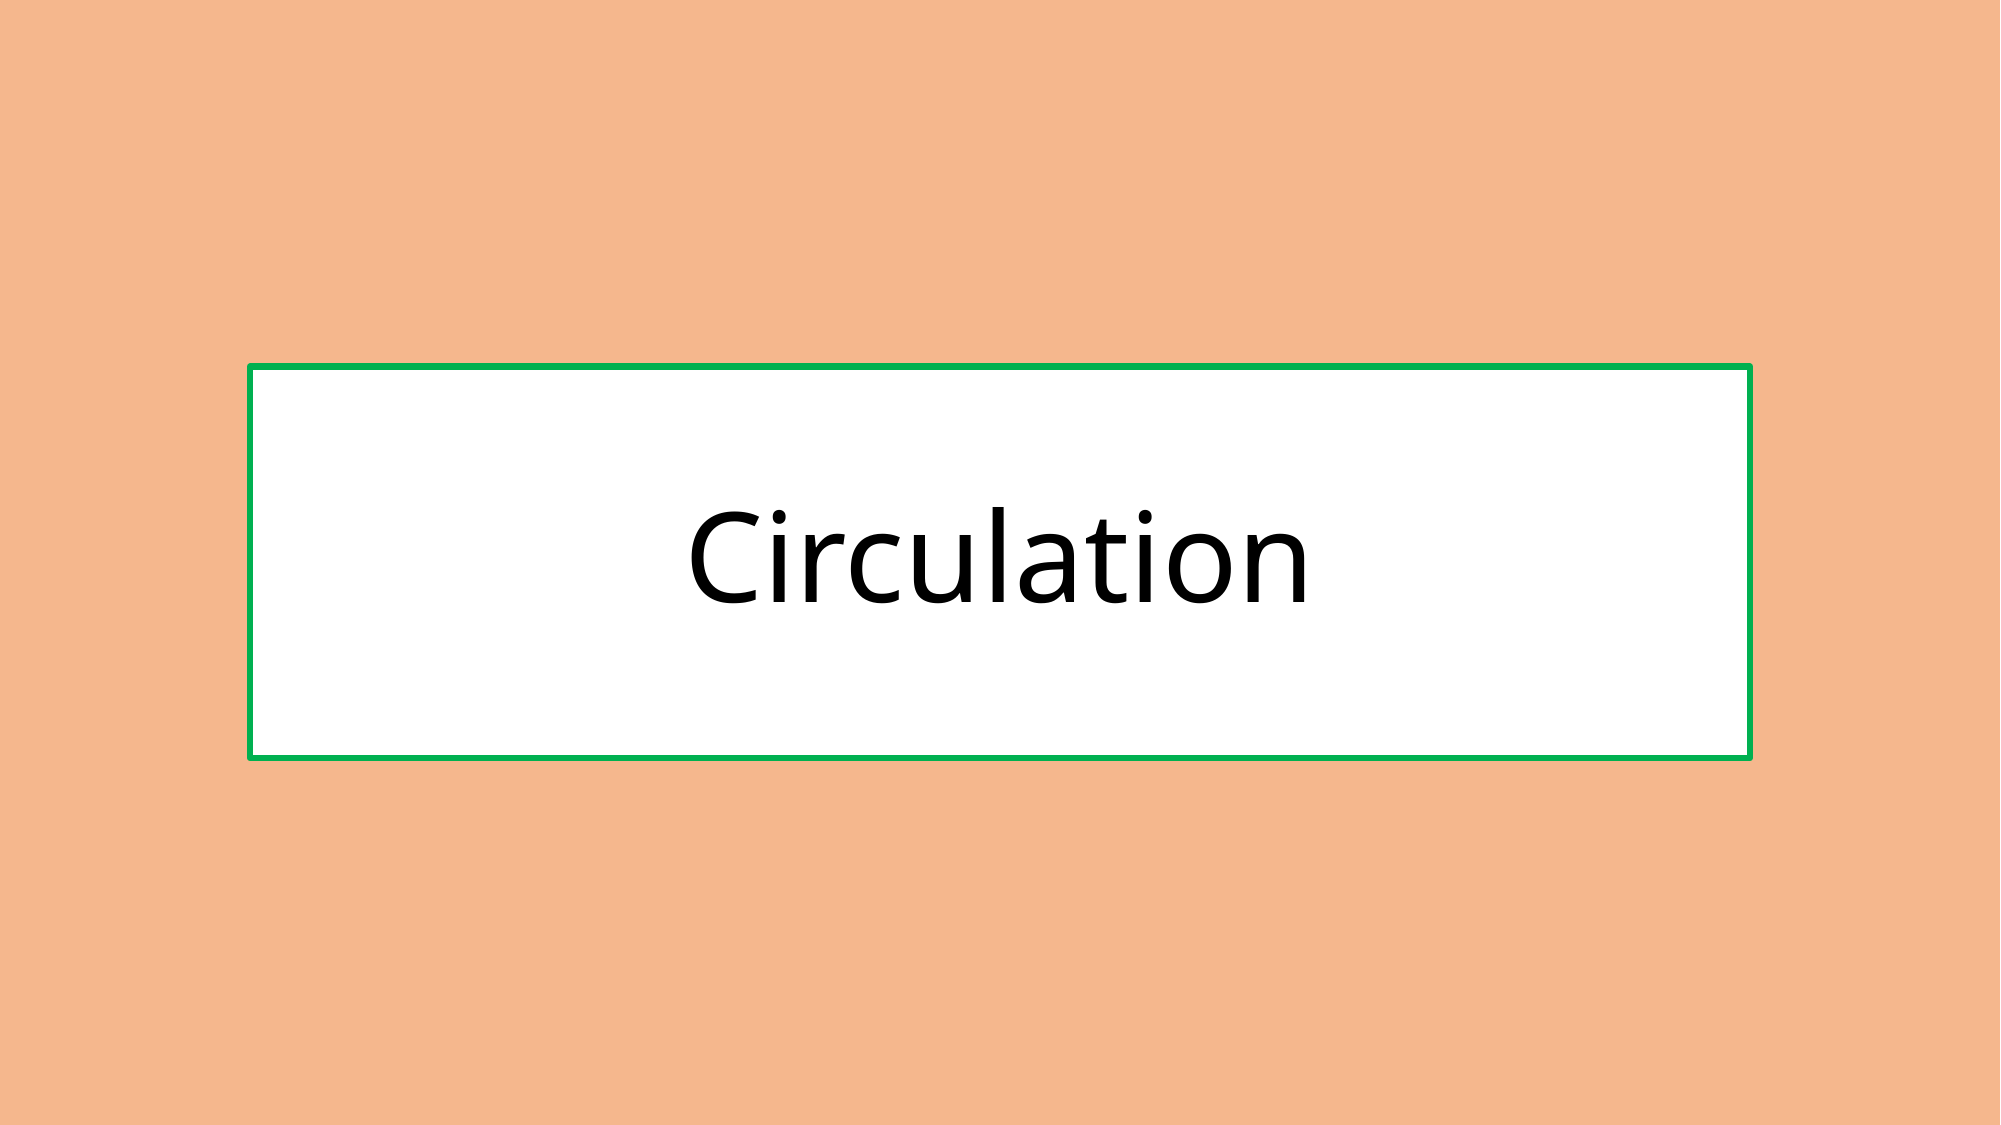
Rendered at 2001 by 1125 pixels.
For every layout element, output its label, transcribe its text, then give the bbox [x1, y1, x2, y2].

title Circulation [249, 366, 1750, 759]
